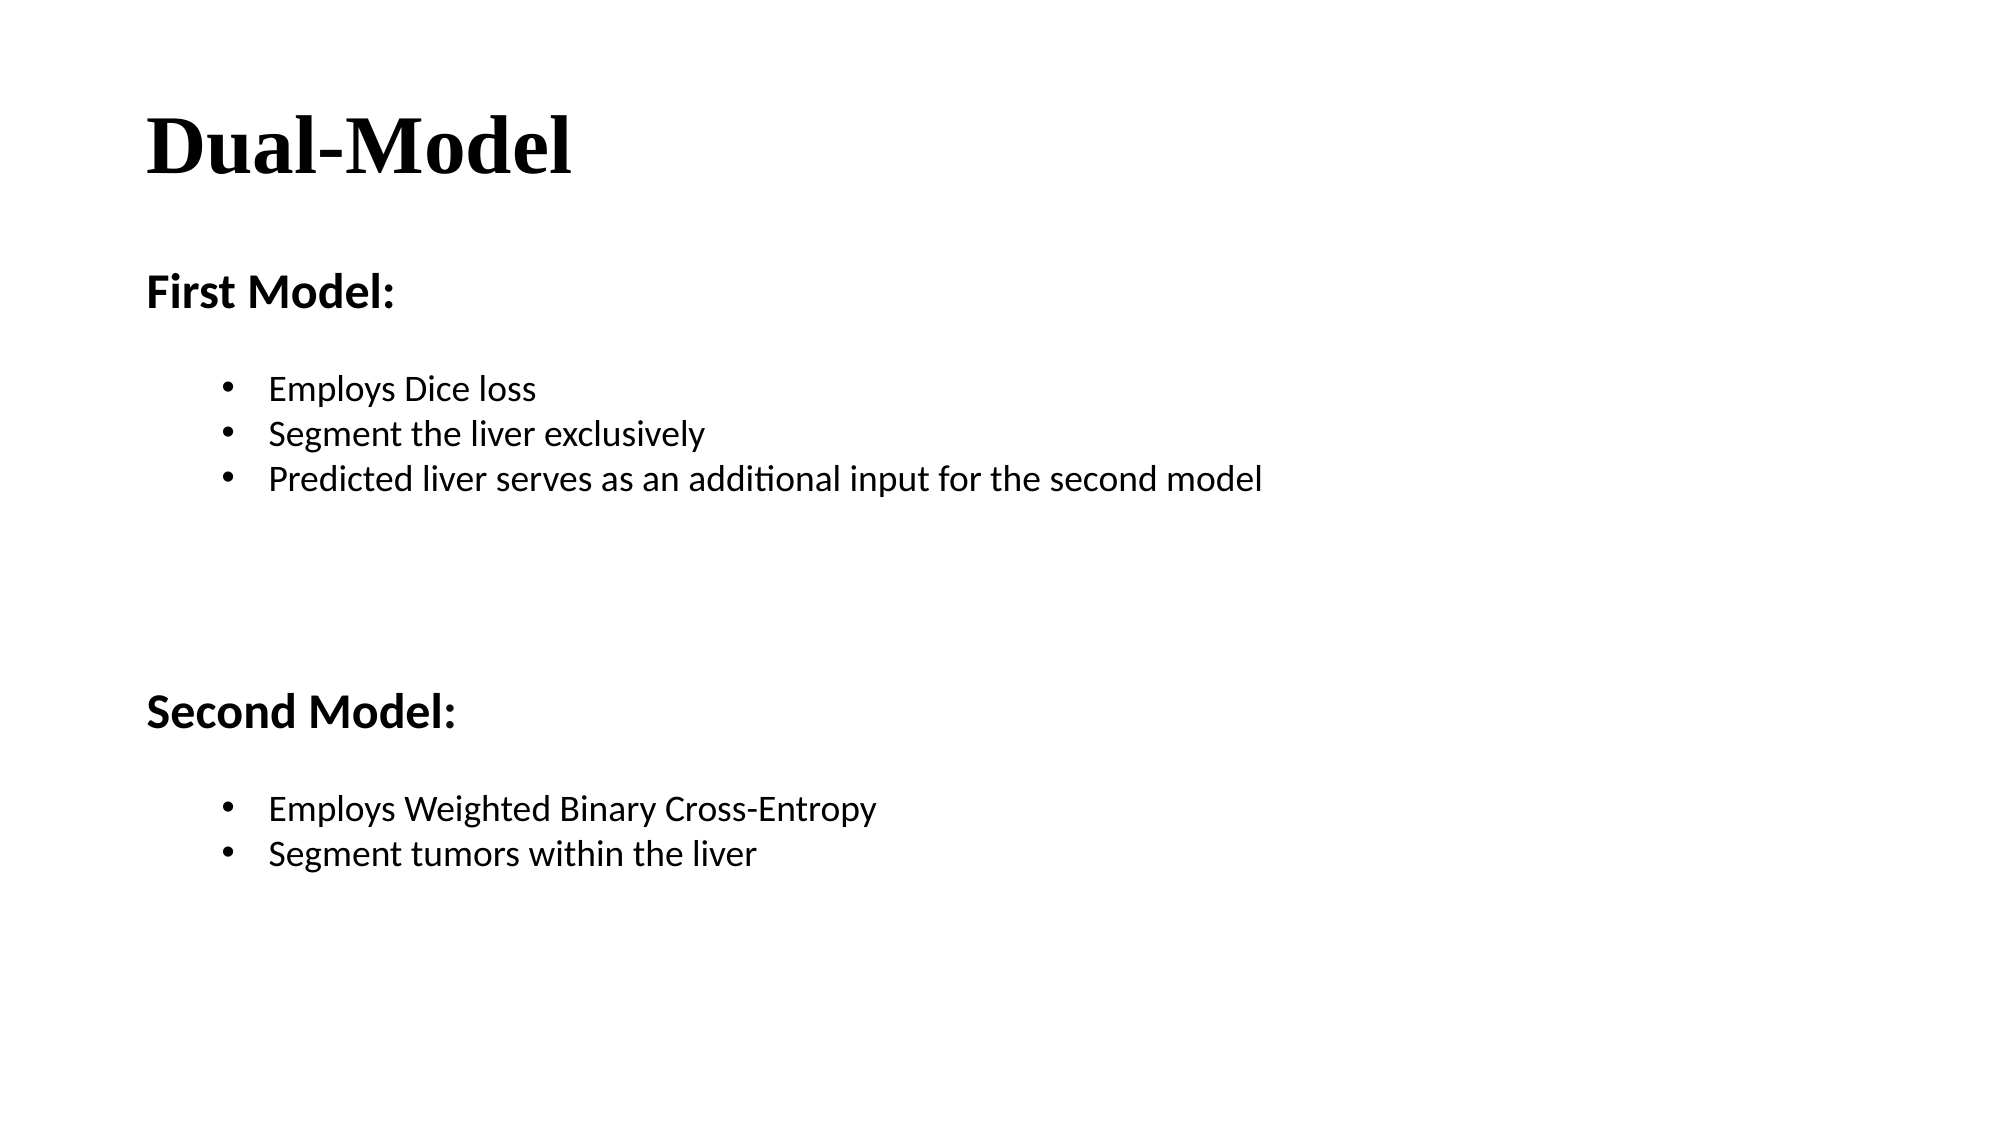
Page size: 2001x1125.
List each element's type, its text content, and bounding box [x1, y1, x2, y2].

text_box Dual-Model [131, 93, 1735, 187]
text_box First Model: Employs Dice loss Segment the liver exclusively Predicted liver serves as an additional input for the second model Second Model: Employs Weighted Binary Cross-Entropy Segment tumors within the liver [131, 251, 1321, 882]
